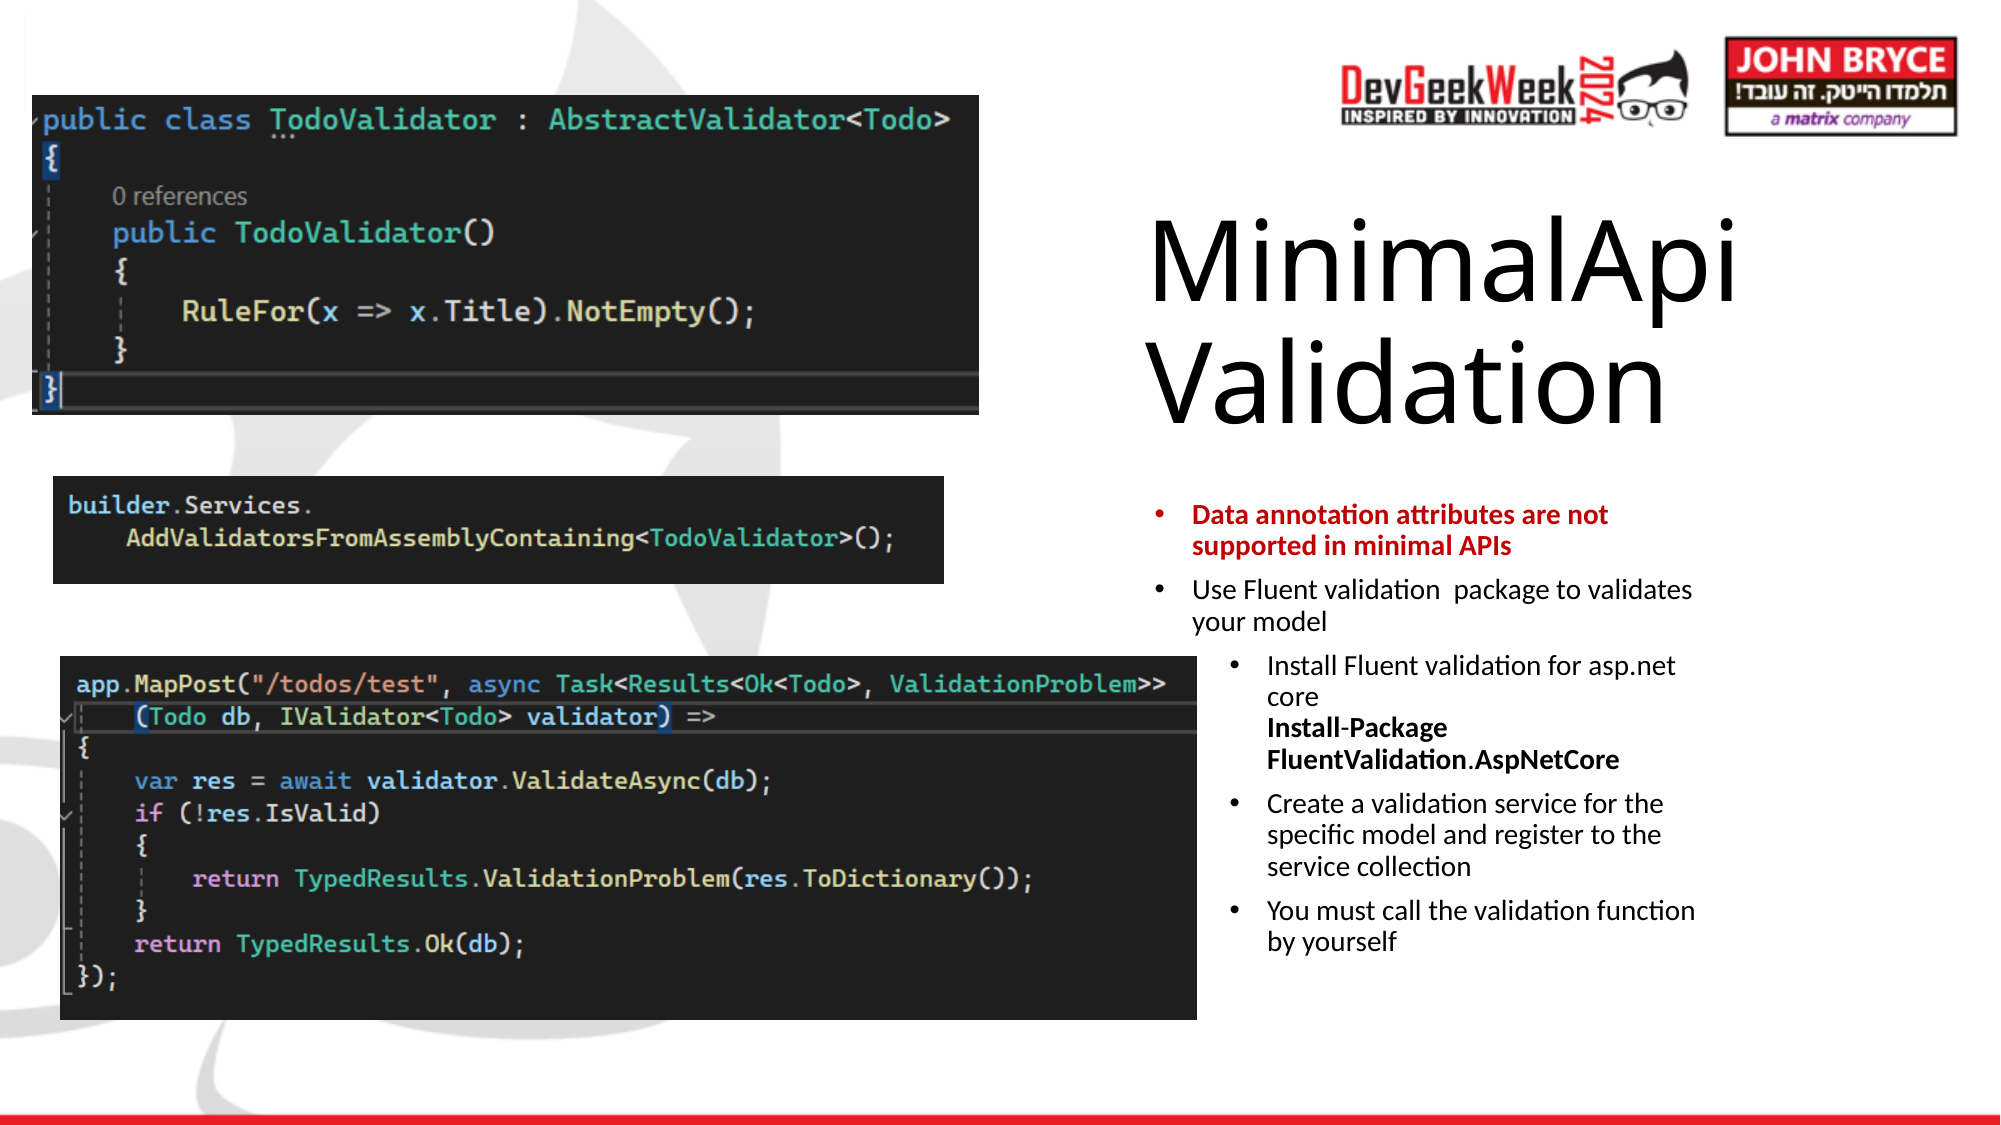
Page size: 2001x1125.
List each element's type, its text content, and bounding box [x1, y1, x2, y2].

title MinimalApi Validation [1130, 195, 1823, 457]
picture [0, 0, 2001, 1125]
text_box Data annotation attributes are not supported in minimal APIs Use Fluent validation package to validates your model Install Fluent validation for asp.net core Install-Package FluentValidation.AspNetCore Create a validation service for the specific model and register to the service collection You must call the validation function by yourself [1130, 491, 1739, 814]
